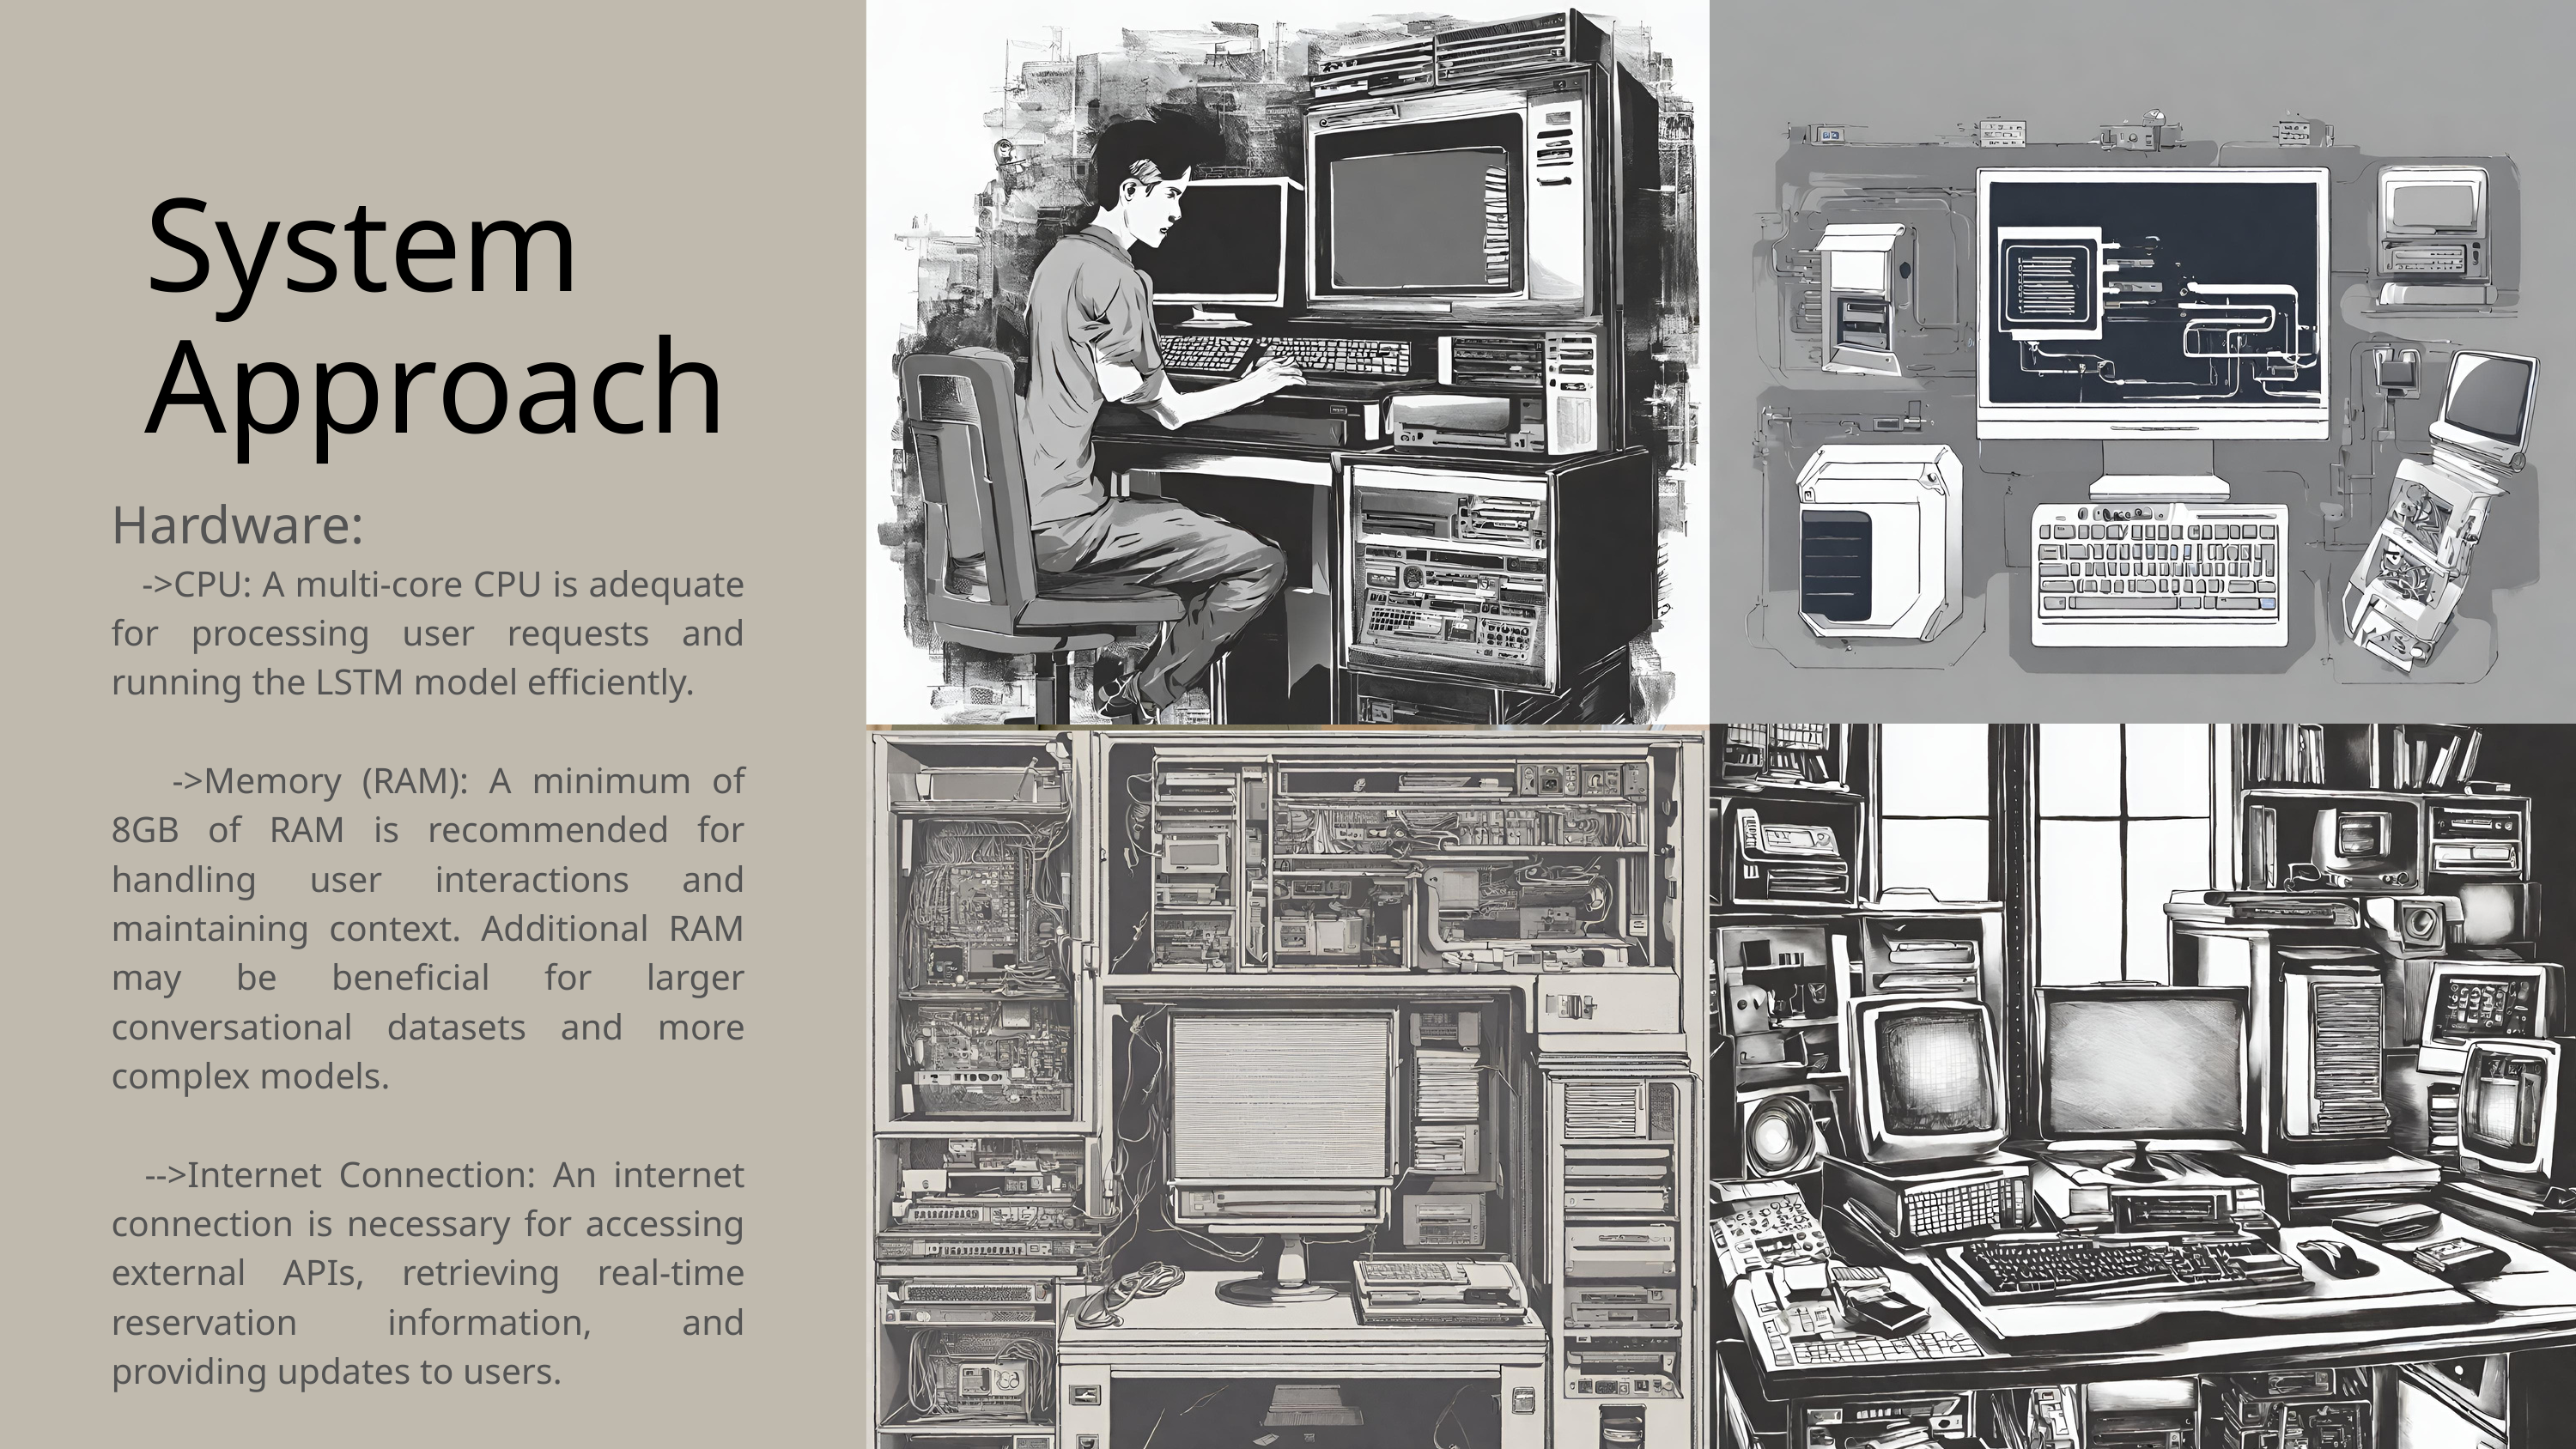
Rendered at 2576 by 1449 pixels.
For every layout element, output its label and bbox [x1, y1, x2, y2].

text_box [868, 0, 1710, 724]
text_box [1710, 724, 2576, 1449]
text_box [1710, 0, 2576, 724]
text_box [871, 724, 1710, 731]
text_box [871, 731, 1710, 1449]
text_box [0, 0, 867, 1449]
